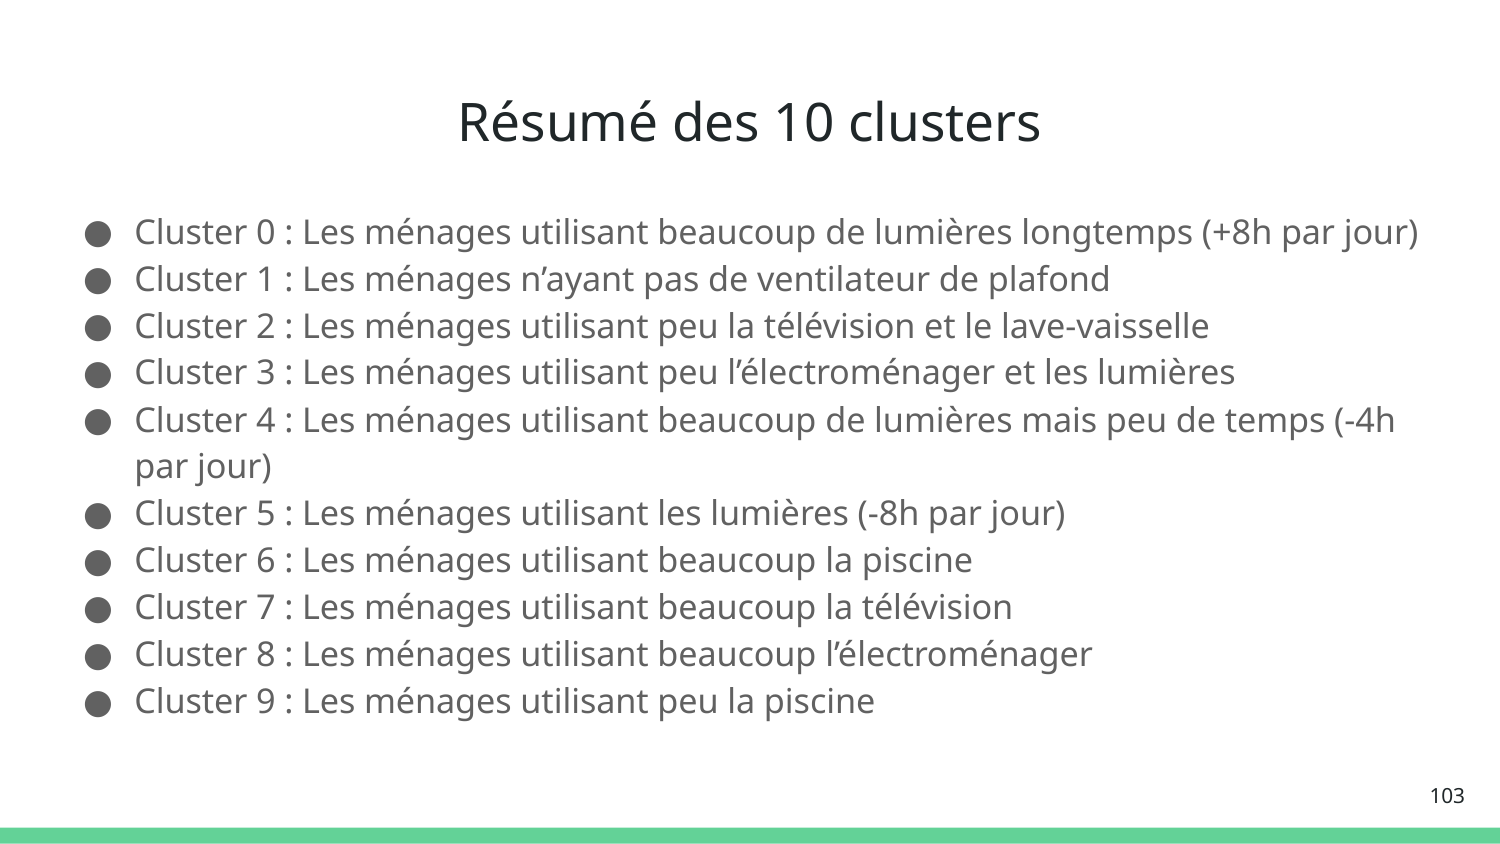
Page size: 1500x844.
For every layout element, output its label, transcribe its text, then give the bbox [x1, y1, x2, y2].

list Cluster 0 : Les ménages utilisant beaucoup de lumières longtemps (+8h par jour) Cluster 1 : Les ménages n’ayant pas de ventilateur de plafond Cluster 2 : Les ménages utilisant peu la télévision et le lave-vaisselle Cluster 3 : Les ménages utilisant peu l’électroménager et les lumières Cluster 4 : Les ménages utilisant beaucoup de lumières mais peu de temps (-4h par jour) Cluster 5 : Les ménages utilisant les lumières (-8h par jour) Cluster 6 : Les ménages utilisant beaucoup la piscine Cluster 7 : Les ménages utilisant beaucoup la télévision Cluster 8 : Les ménages utilisant beaucoup l’électroménager Cluster 9 : Les ménages utilisant peu la piscine [51, 189, 1449, 750]
slide_number ‹#› [1389, 764, 1480, 830]
title Résumé des 10 clusters [51, 72, 1449, 167]
